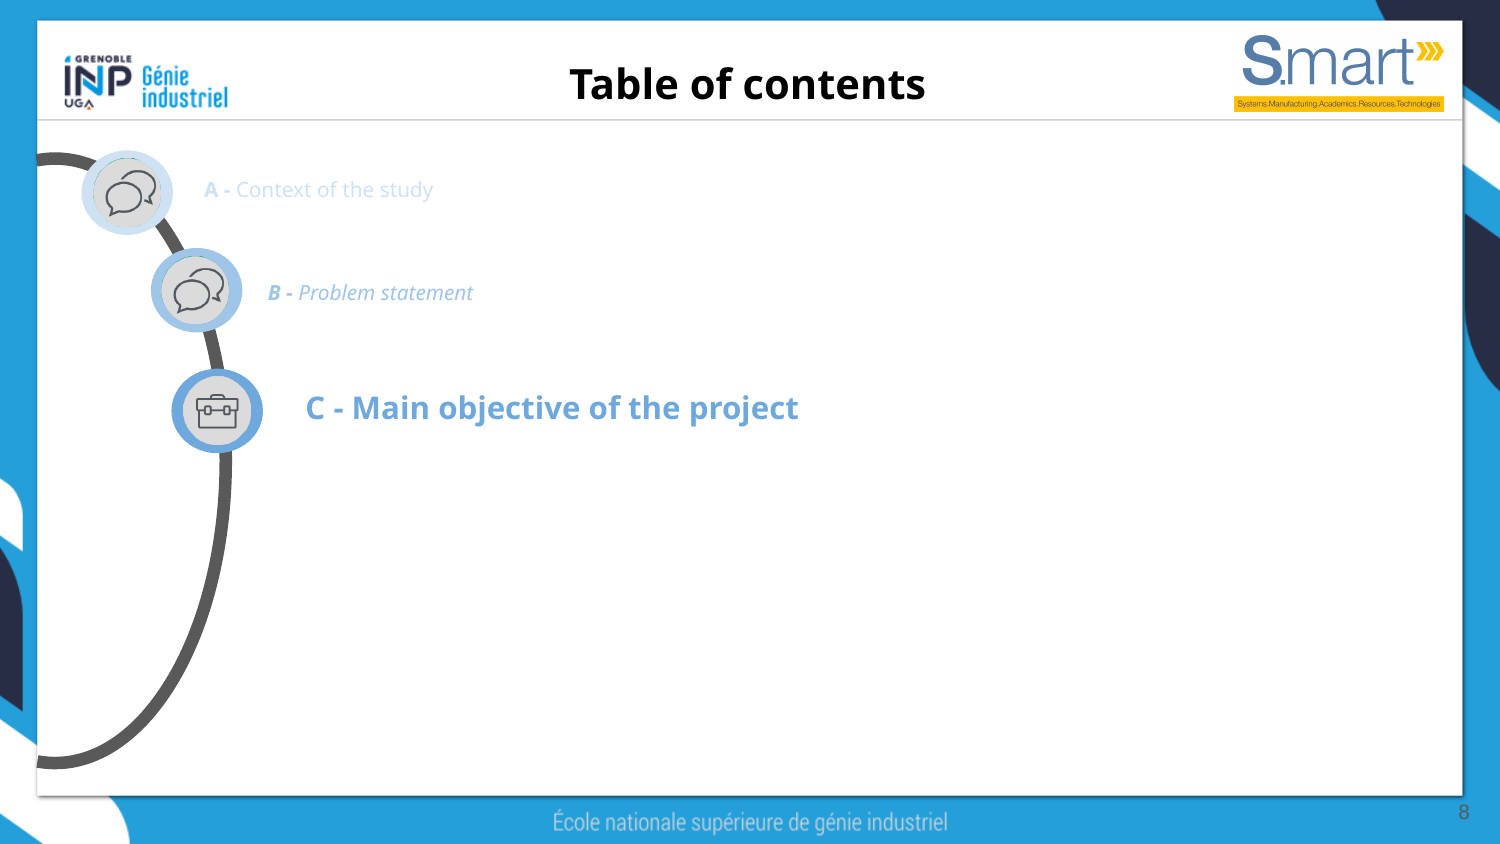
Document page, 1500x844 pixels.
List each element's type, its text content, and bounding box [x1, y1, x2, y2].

text_box C - Main objective of the project [290, 372, 1210, 441]
text_box [151, 274, 155, 306]
text_box Table of contents [37, 42, 1459, 123]
text_box [172, 390, 178, 432]
slide_number ‹#› [1394, 779, 1485, 844]
text_box [104, 151, 151, 157]
text_box [166, 171, 173, 214]
text_box [257, 391, 263, 431]
text_box [36, 158, 226, 764]
text_box A - Context of the study [189, 164, 1402, 215]
text_box [194, 369, 240, 375]
text_box [232, 264, 242, 315]
text_box [82, 172, 88, 213]
text_box B - Problem statement [252, 266, 1364, 317]
picture [0, 0, 1500, 844]
text_box [174, 248, 219, 254]
